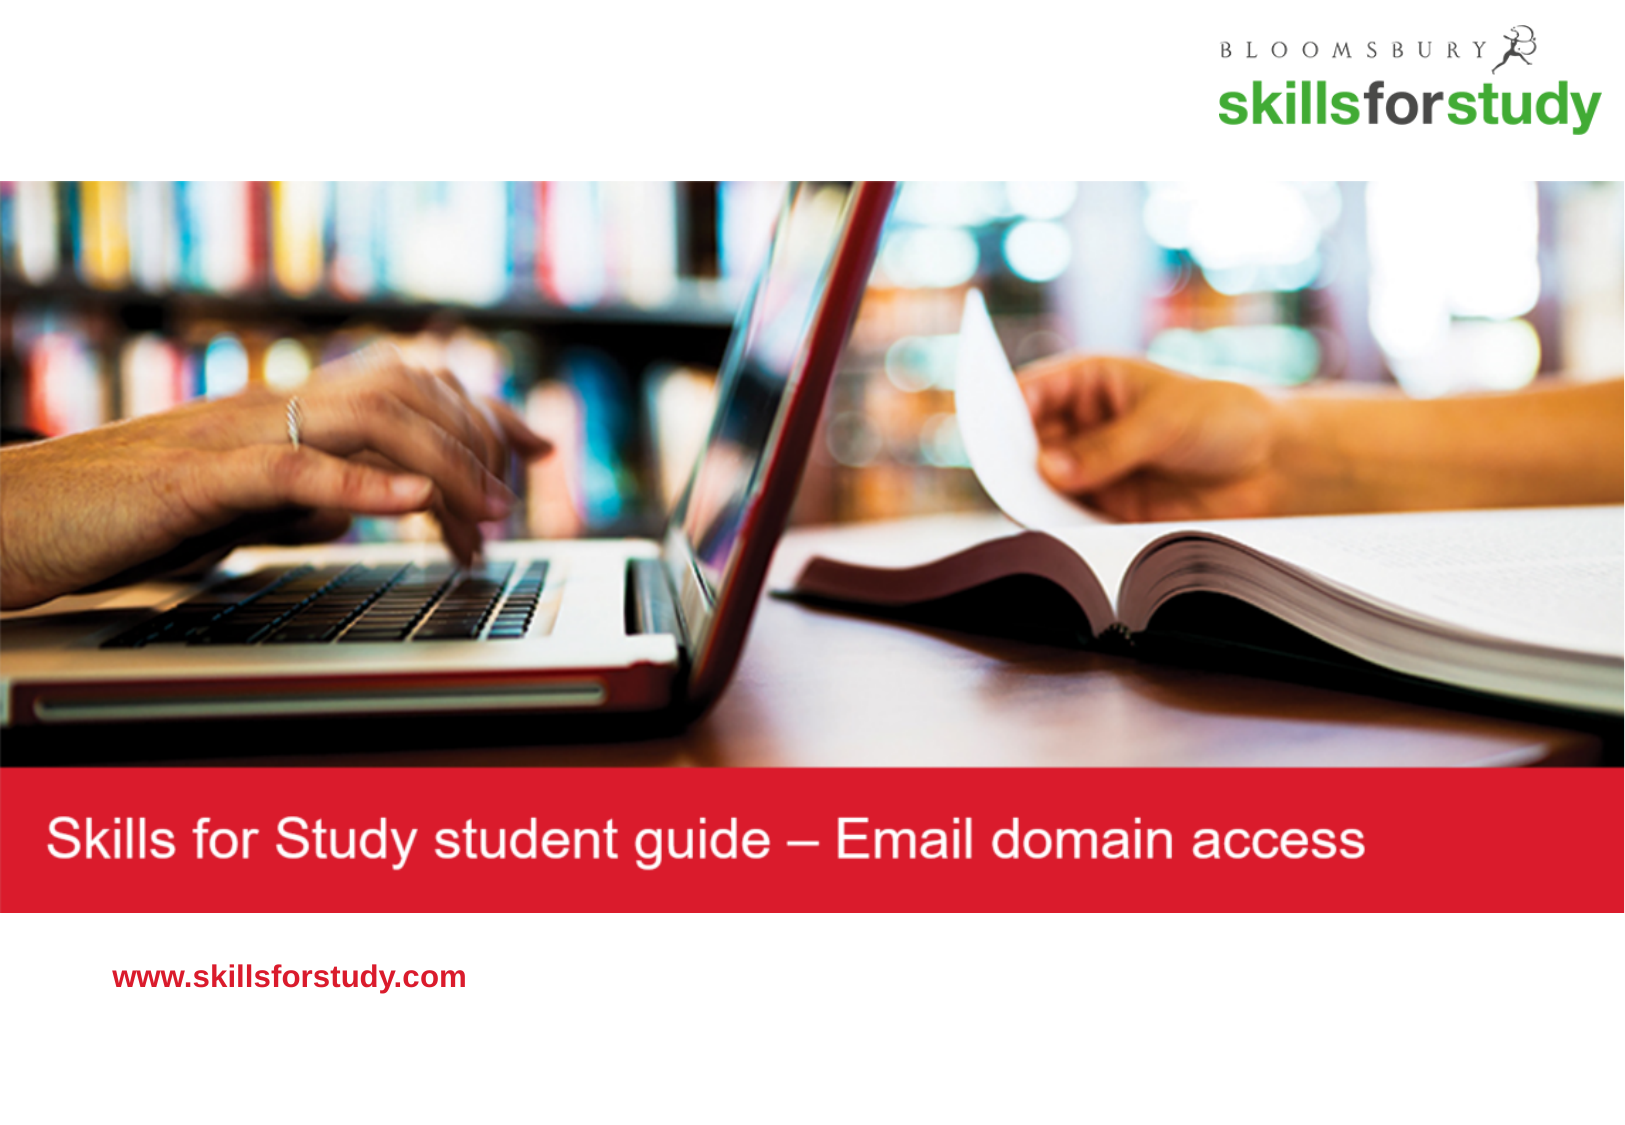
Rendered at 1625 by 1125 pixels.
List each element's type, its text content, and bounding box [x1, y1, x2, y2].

list www.skillsforstudy.com [112, 952, 1501, 1004]
picture [1218, 25, 1602, 135]
picture [0, 181, 1625, 913]
